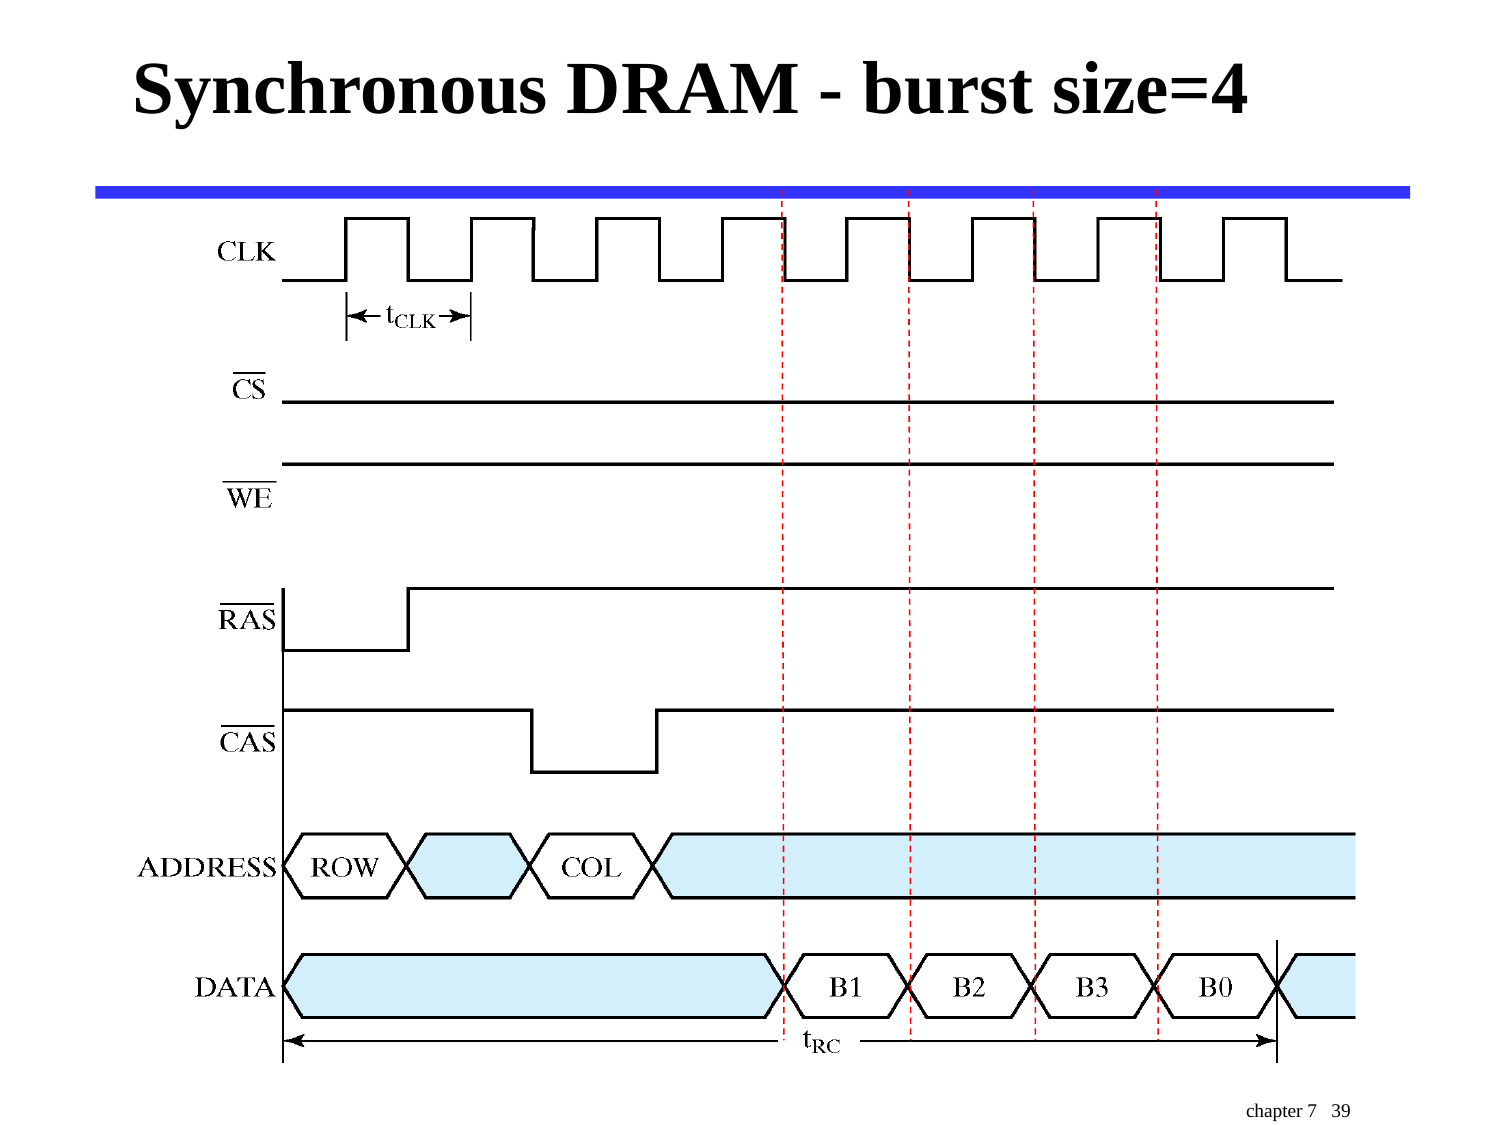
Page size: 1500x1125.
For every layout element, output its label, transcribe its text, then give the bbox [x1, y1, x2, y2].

slide_number chapter 7 39 [1231, 1068, 1499, 1125]
picture [131, 201, 1373, 1071]
title Synchronous DRAM - burst size=4 [117, 0, 1393, 168]
